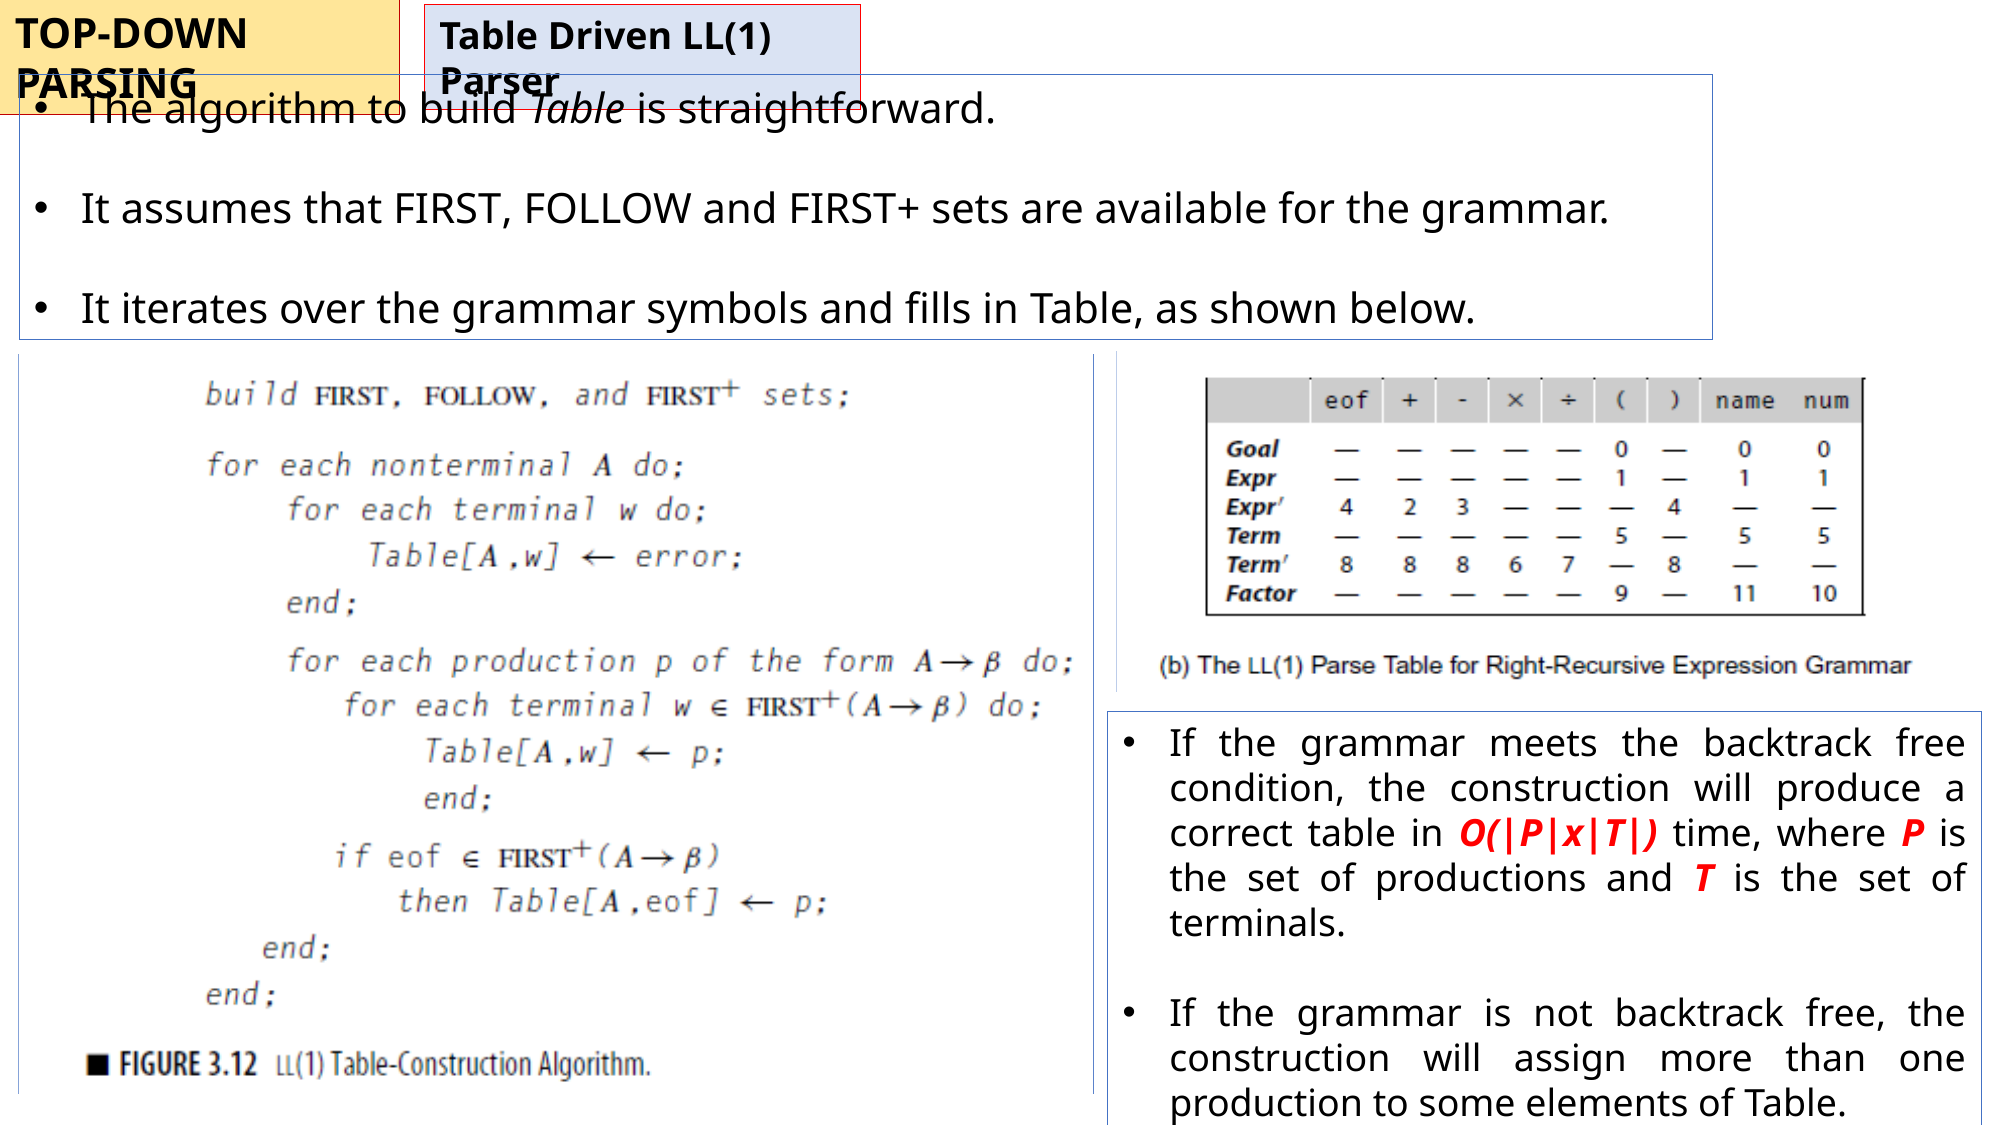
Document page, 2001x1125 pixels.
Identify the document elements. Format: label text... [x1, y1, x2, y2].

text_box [18, 354, 1094, 1094]
text_box TOP-DOWN PARSING [0, 0, 400, 115]
text_box The algorithm to build Table is straightforward. It assumes that FIRST, FOLLOW and FIRST+ sets are available for the grammar. It iterates over the grammar symbols and fills in Table, as shown below. [19, 74, 1713, 340]
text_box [1116, 351, 1964, 692]
text_box Table Driven LL(1) Parser [424, 4, 861, 74]
text_box If the grammar meets the backtrack free condition, the construction will produce a correct table in O(|P|x|T|) time, where P is the set of productions and T is the set of terminals. If the grammar is not backtrack free, the construction will assign more than one production to some elements of Table. [1107, 711, 1982, 1125]
